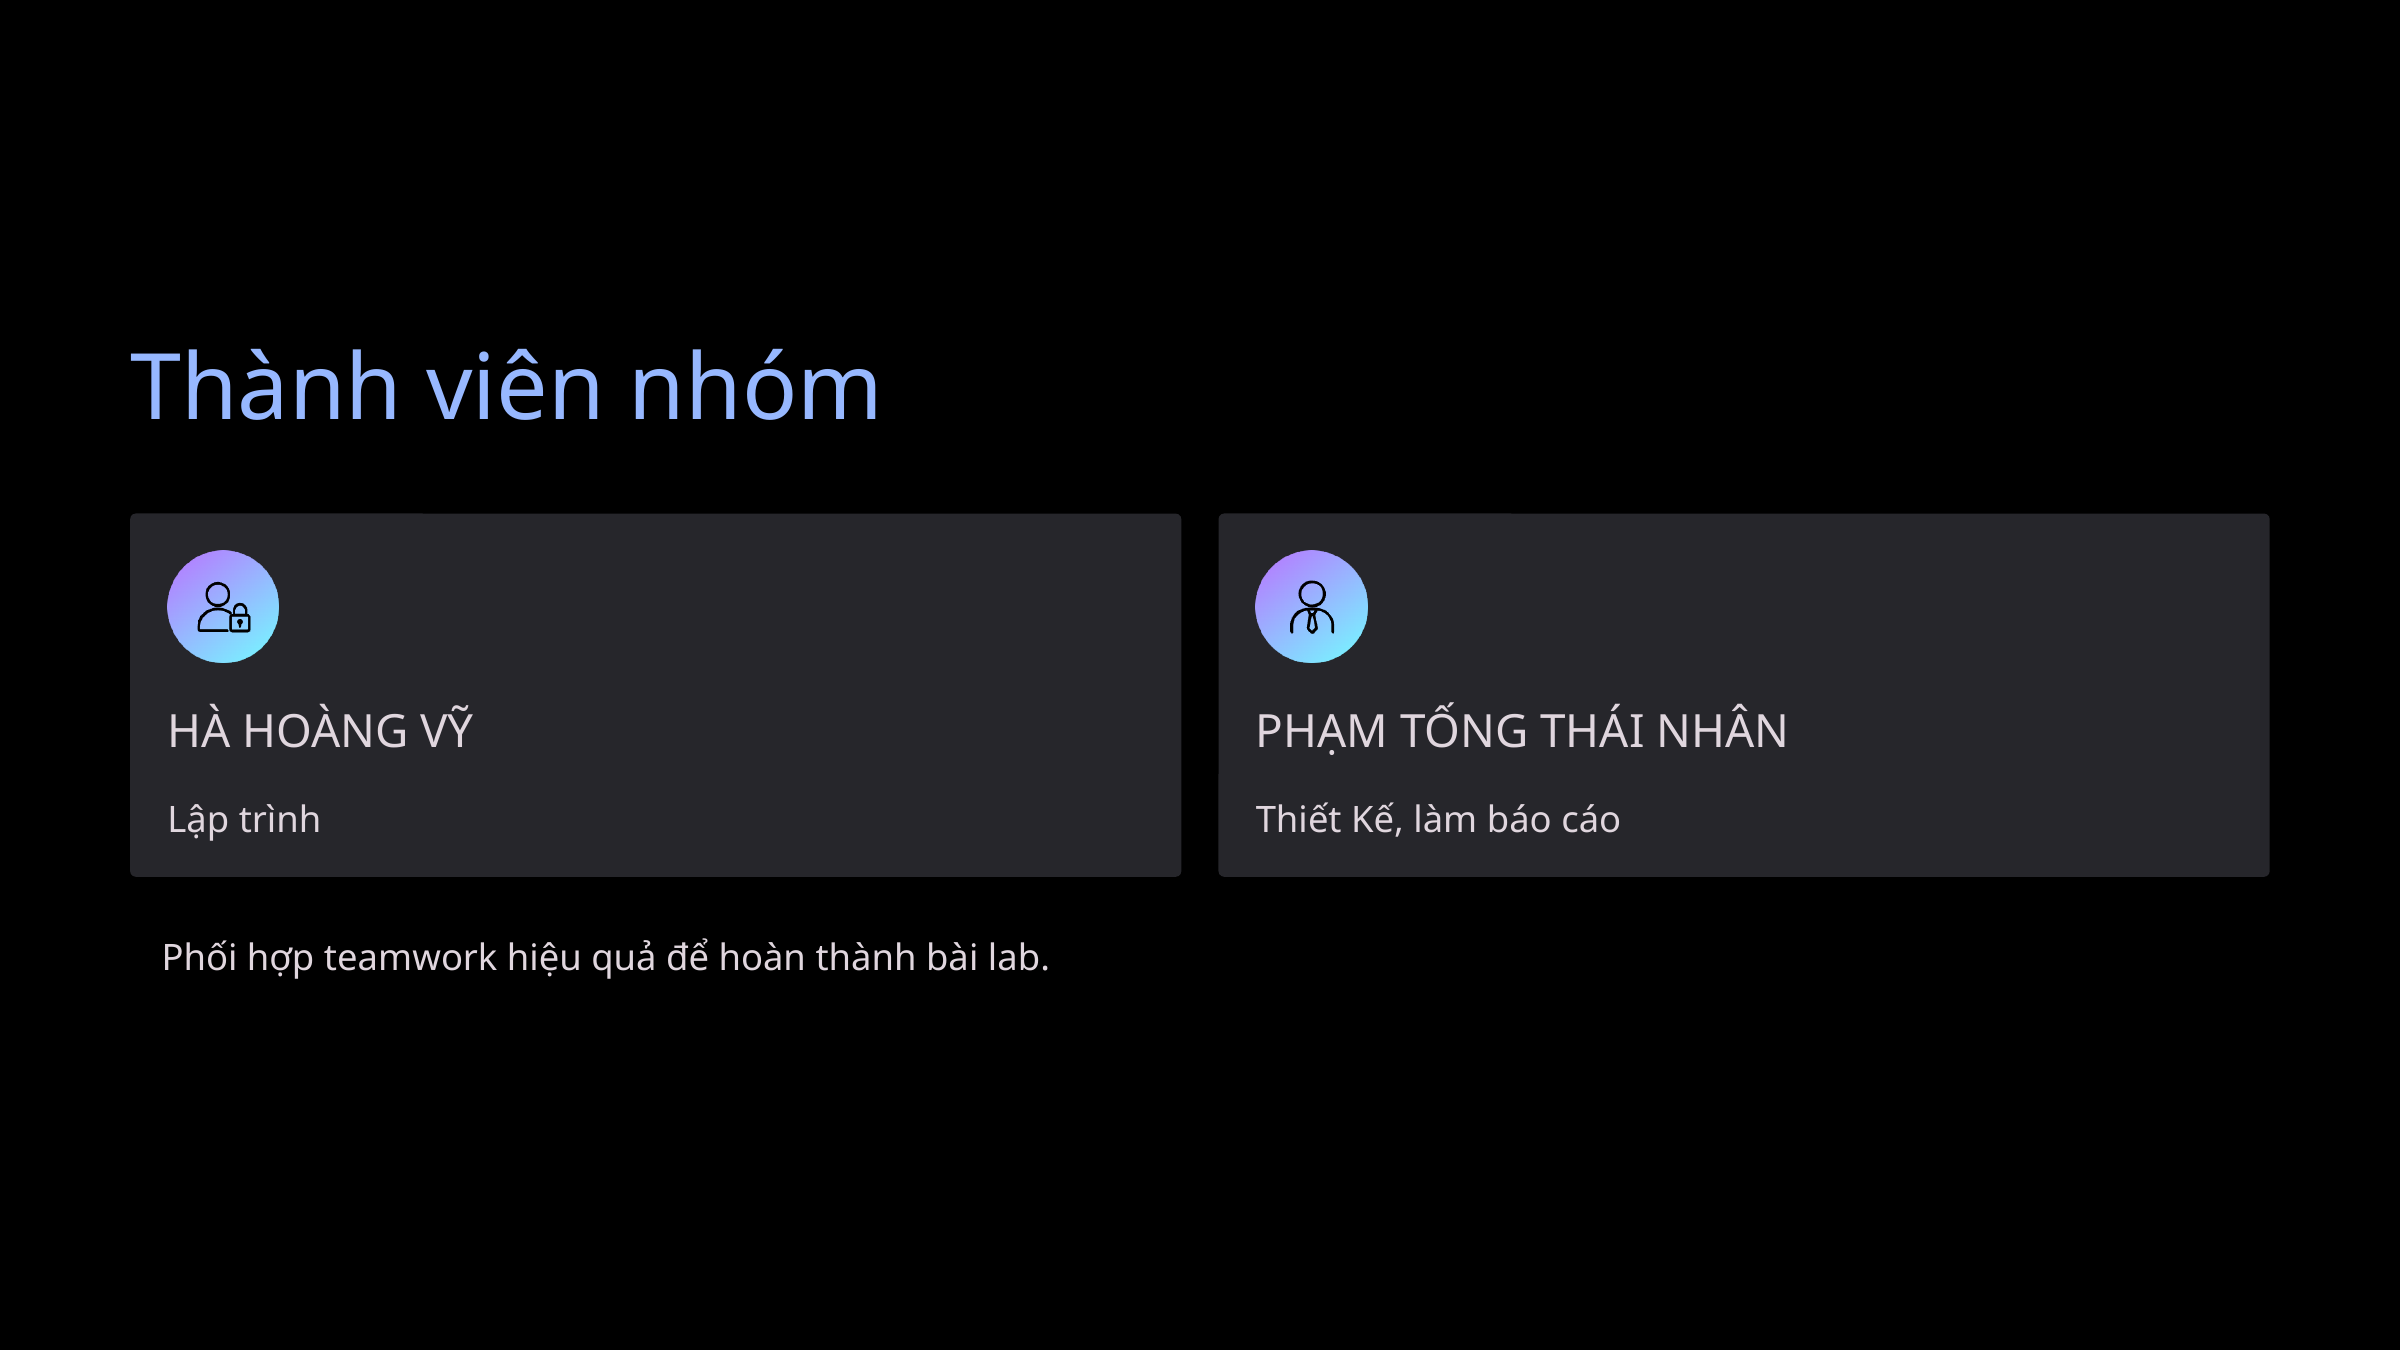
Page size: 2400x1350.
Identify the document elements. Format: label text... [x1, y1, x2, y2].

text_box Thiết Kế, làm báo cáo [1255, 779, 2233, 840]
text_box [130, 513, 1182, 877]
picture [167, 550, 279, 663]
text_box 🔄 Phối hợp teamwork hiệu quả để hoàn thành bài lab. [130, 918, 2270, 981]
text_box [1218, 513, 2270, 877]
text_box Thành viên nhóm [130, 369, 689, 440]
picture [1255, 550, 1368, 663]
text_box PHẠM TỐNG THÁI NHÂN [1255, 699, 1721, 758]
text_box HÀ HOÀNG VỸ [167, 699, 739, 758]
text_box Lập trình [167, 779, 1145, 840]
